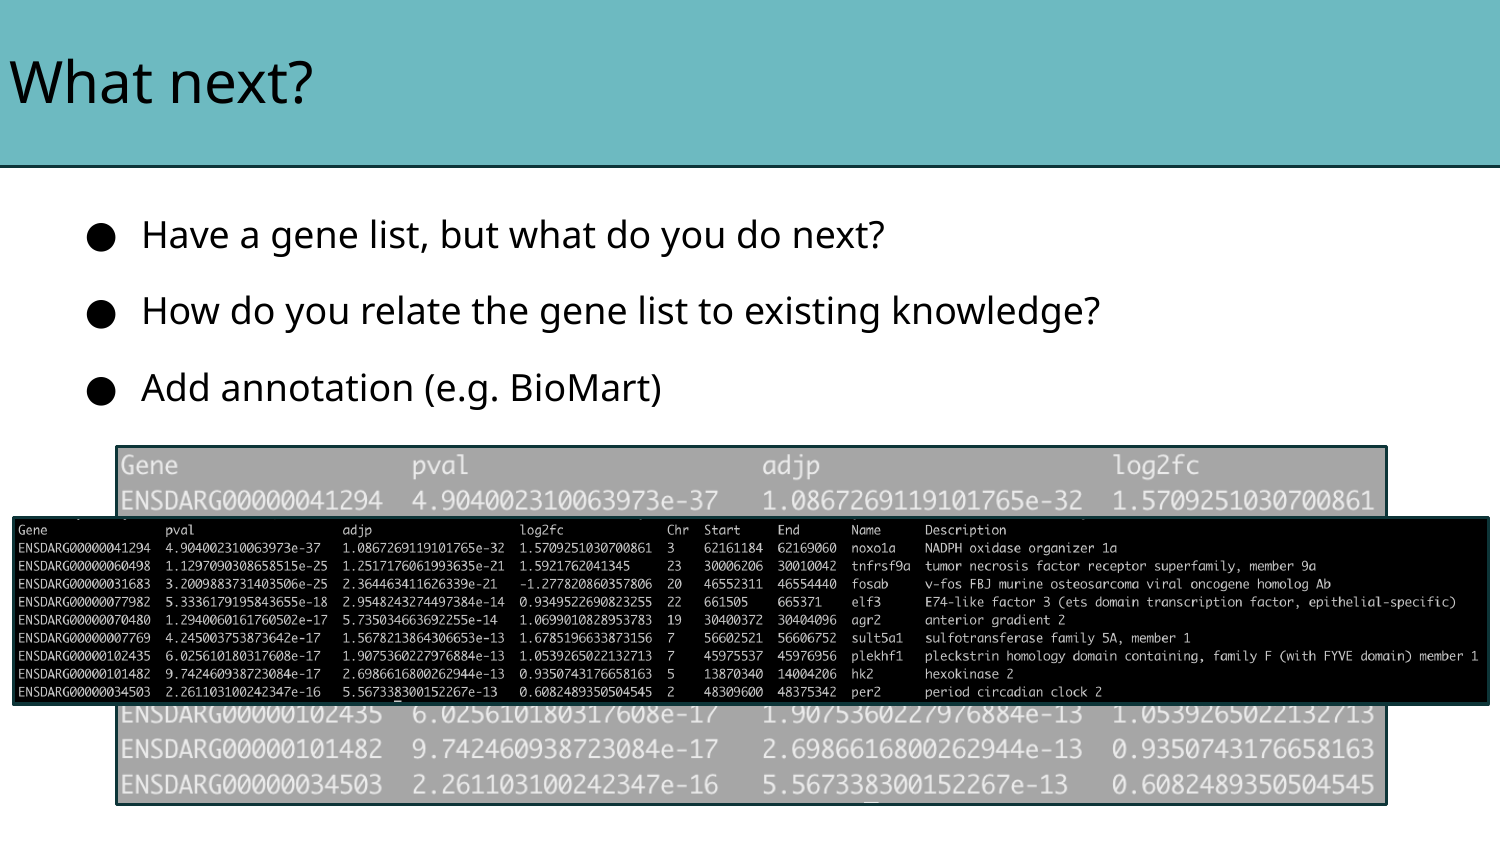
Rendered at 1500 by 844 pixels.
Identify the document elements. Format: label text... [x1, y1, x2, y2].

picture [14, 448, 1488, 803]
title What next? [0, 0, 1500, 168]
list Have a gene list, but what do you do next? How do you relate the gene list to existing knowledge? Add annotation (e.g. BioMart) [51, 189, 1449, 498]
